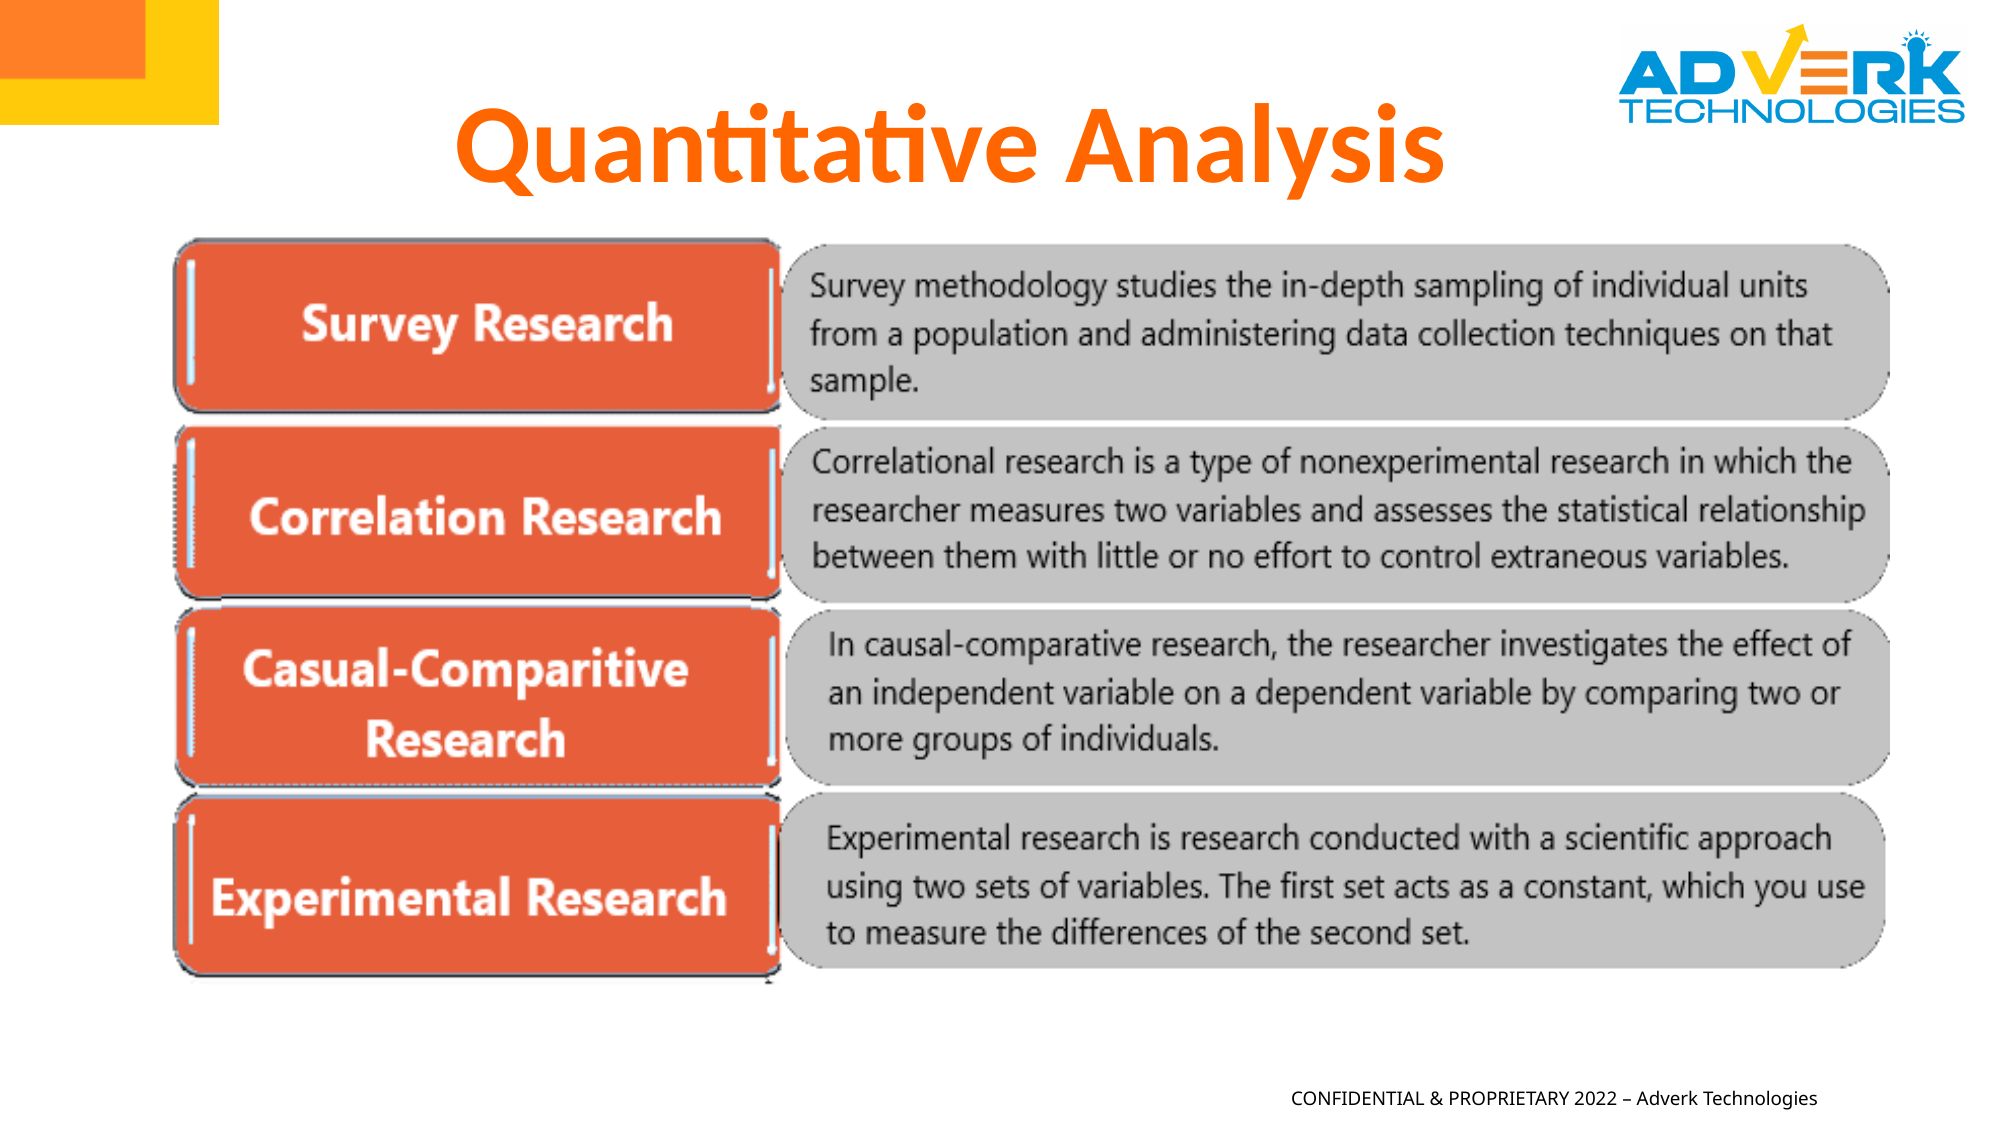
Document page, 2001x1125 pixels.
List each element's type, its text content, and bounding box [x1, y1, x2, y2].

picture [0, 0, 219, 125]
text_box Quantitative Analysis [439, 62, 1463, 213]
picture [164, 214, 1890, 991]
text_box CONFIDENTIAL & PROPRIETARY 2022 – Adverk Technologies [1249, 1080, 1859, 1116]
picture [1618, 22, 1967, 125]
